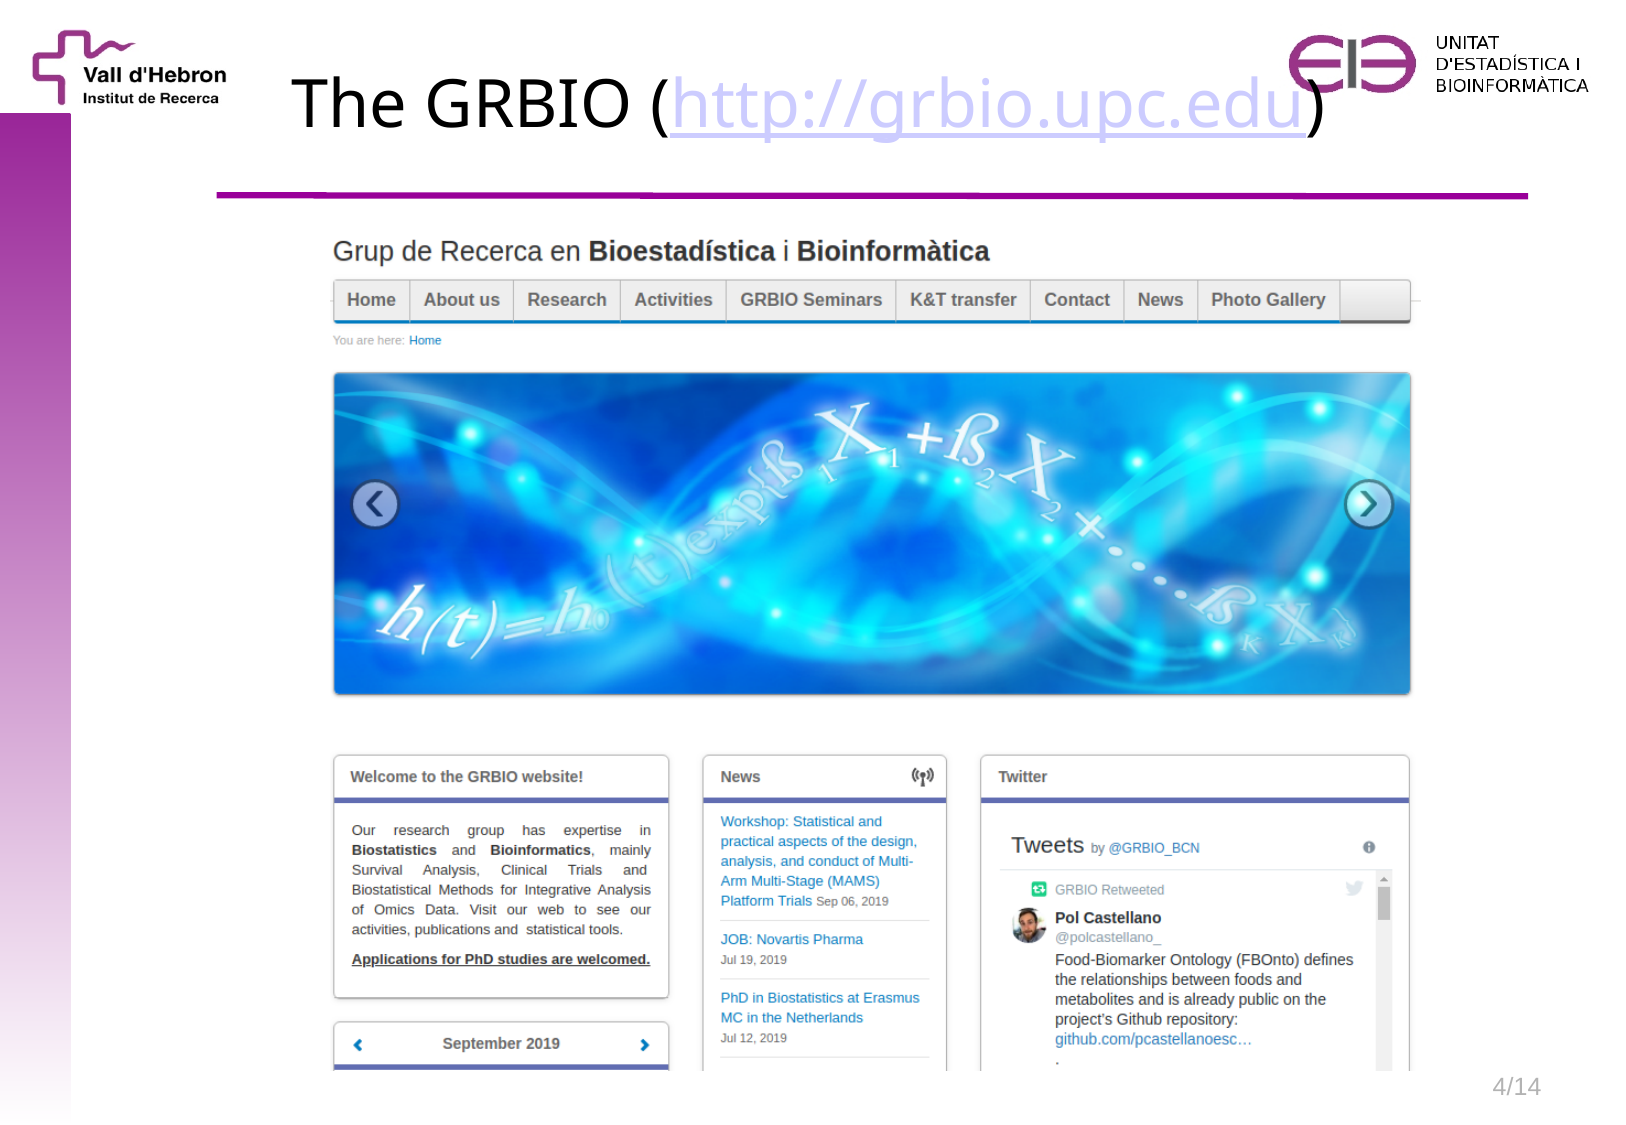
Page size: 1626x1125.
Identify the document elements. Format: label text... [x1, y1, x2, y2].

picture [31, 29, 227, 106]
picture [330, 231, 1421, 1071]
picture [1372, 24, 1625, 100]
title The GRBIO (http://grbio.upc.edu) [245, 18, 1372, 195]
